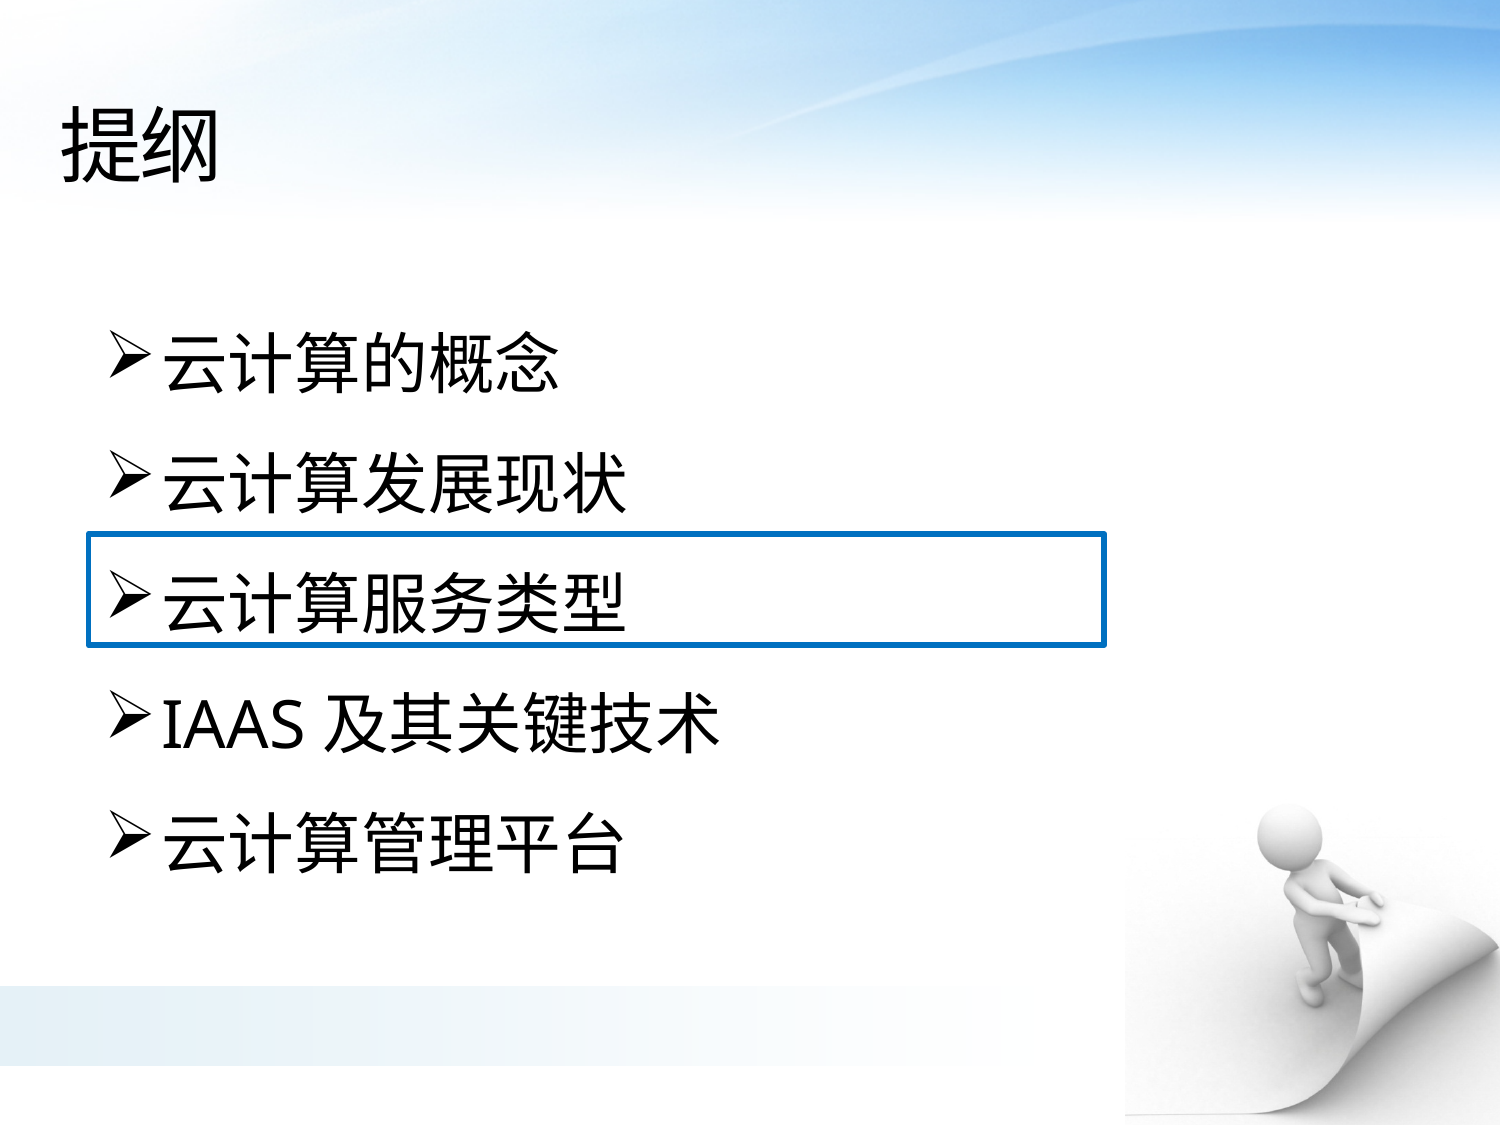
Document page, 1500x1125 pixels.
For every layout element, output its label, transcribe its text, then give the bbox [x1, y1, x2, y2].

text_box 云计算的概念 云计算发展现状 云计算服务类型 IAAS及其关键技术 云计算管理平台 [90, 275, 1412, 890]
text_box [88, 533, 1105, 646]
picture [0, 0, 1500, 1125]
title 提纲 [59, 104, 1435, 196]
